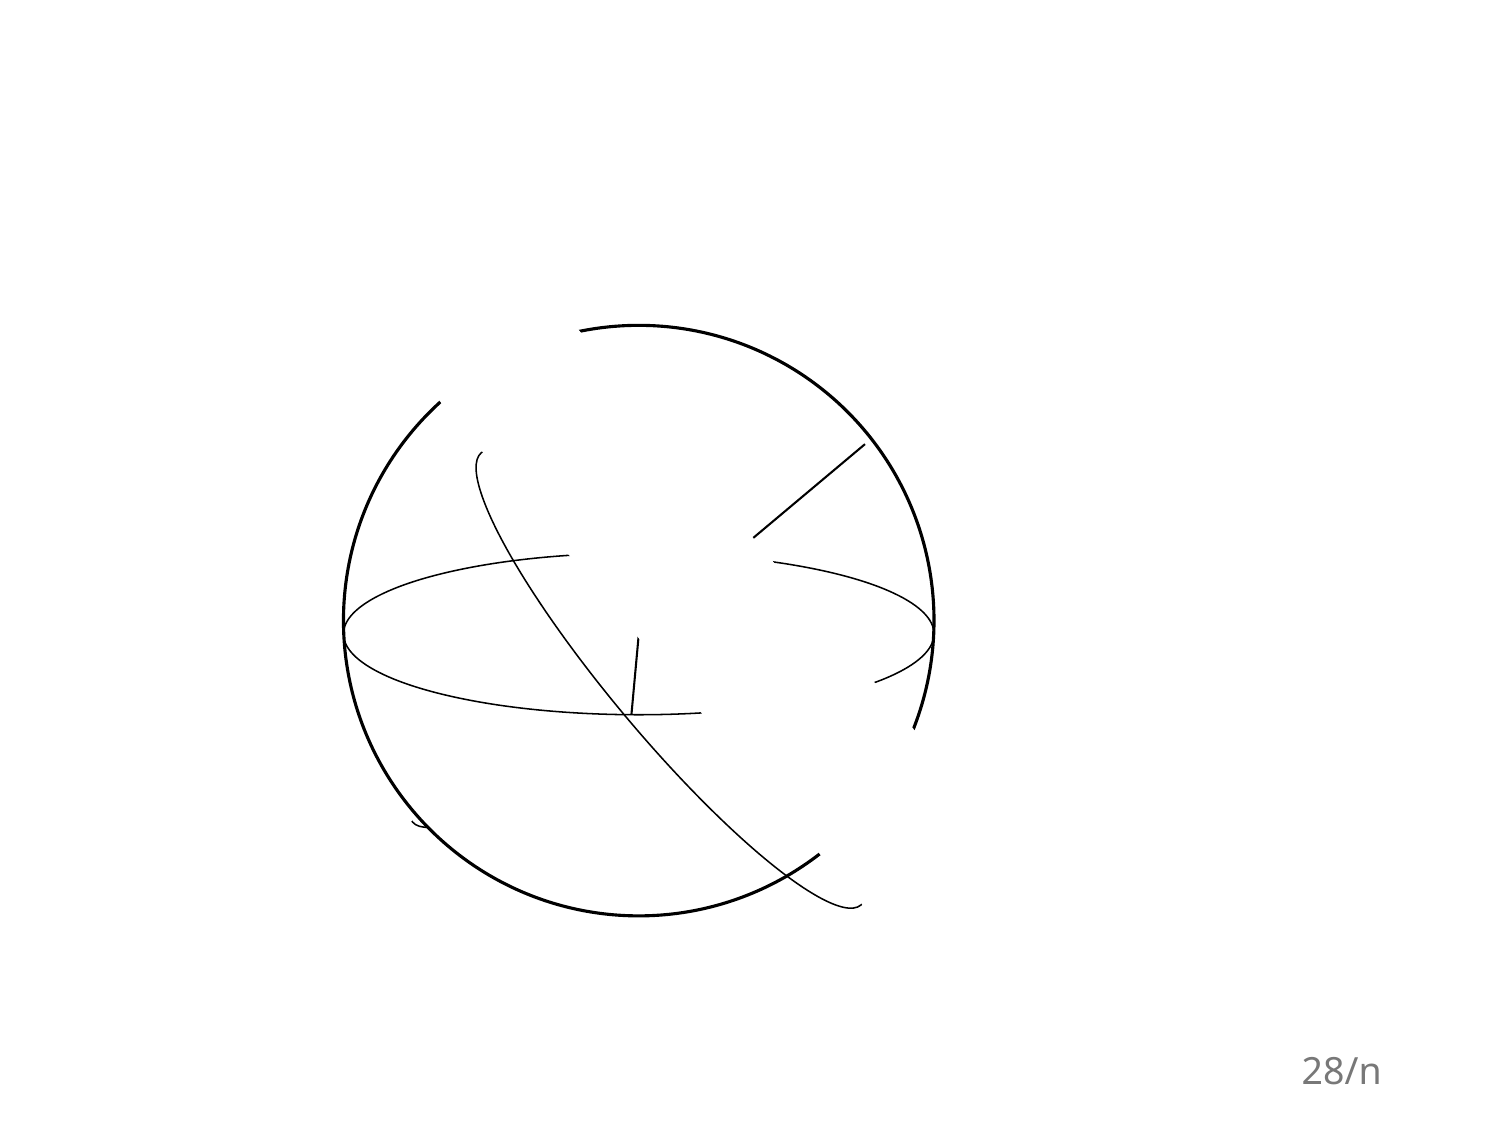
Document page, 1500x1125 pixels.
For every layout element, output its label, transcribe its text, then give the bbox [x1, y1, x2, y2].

text_box [579, 323, 914, 509]
text_box [640, 704, 700, 715]
text_box [627, 713, 820, 877]
text_box [363, 401, 485, 509]
text_box [353, 704, 787, 918]
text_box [630, 704, 640, 716]
text_box [618, 704, 630, 715]
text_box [329, 521, 1076, 704]
slide_number 28/n [1059, 1042, 1397, 1103]
text_box [894, 704, 924, 730]
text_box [866, 509, 947, 521]
text_box [491, 704, 622, 715]
text_box [477, 454, 529, 509]
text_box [638, 443, 866, 521]
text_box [199, 509, 638, 692]
